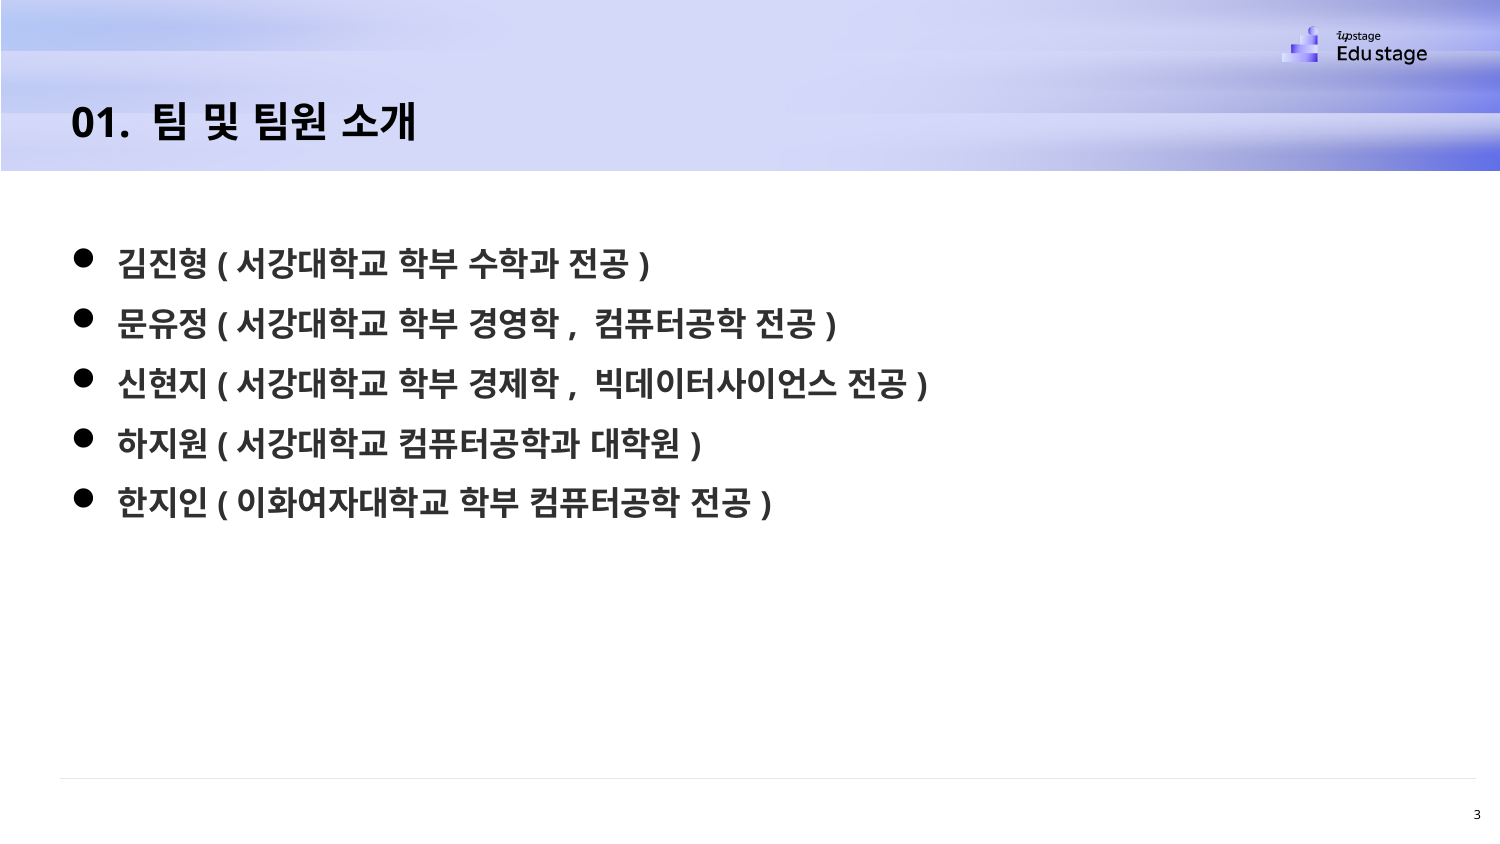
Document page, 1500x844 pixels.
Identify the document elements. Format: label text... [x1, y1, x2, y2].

text_box 01. 팀 및 팀원 소개 [63, 80, 1390, 153]
text_box 김진형(서강대학교 학부 수학과 전공) 문유정(서강대학교 학부 경영학, 컴퓨터공학 전공) 신현지(서강대학교 학부 경제학, 빅데이터사이언스 전공) 하지원(서강대학교 컴퓨터공학과 대학원) 한지인(이화여자대학교 학부 컴퓨터공학 전공) [63, 215, 1444, 530]
picture [1, 0, 1500, 171]
